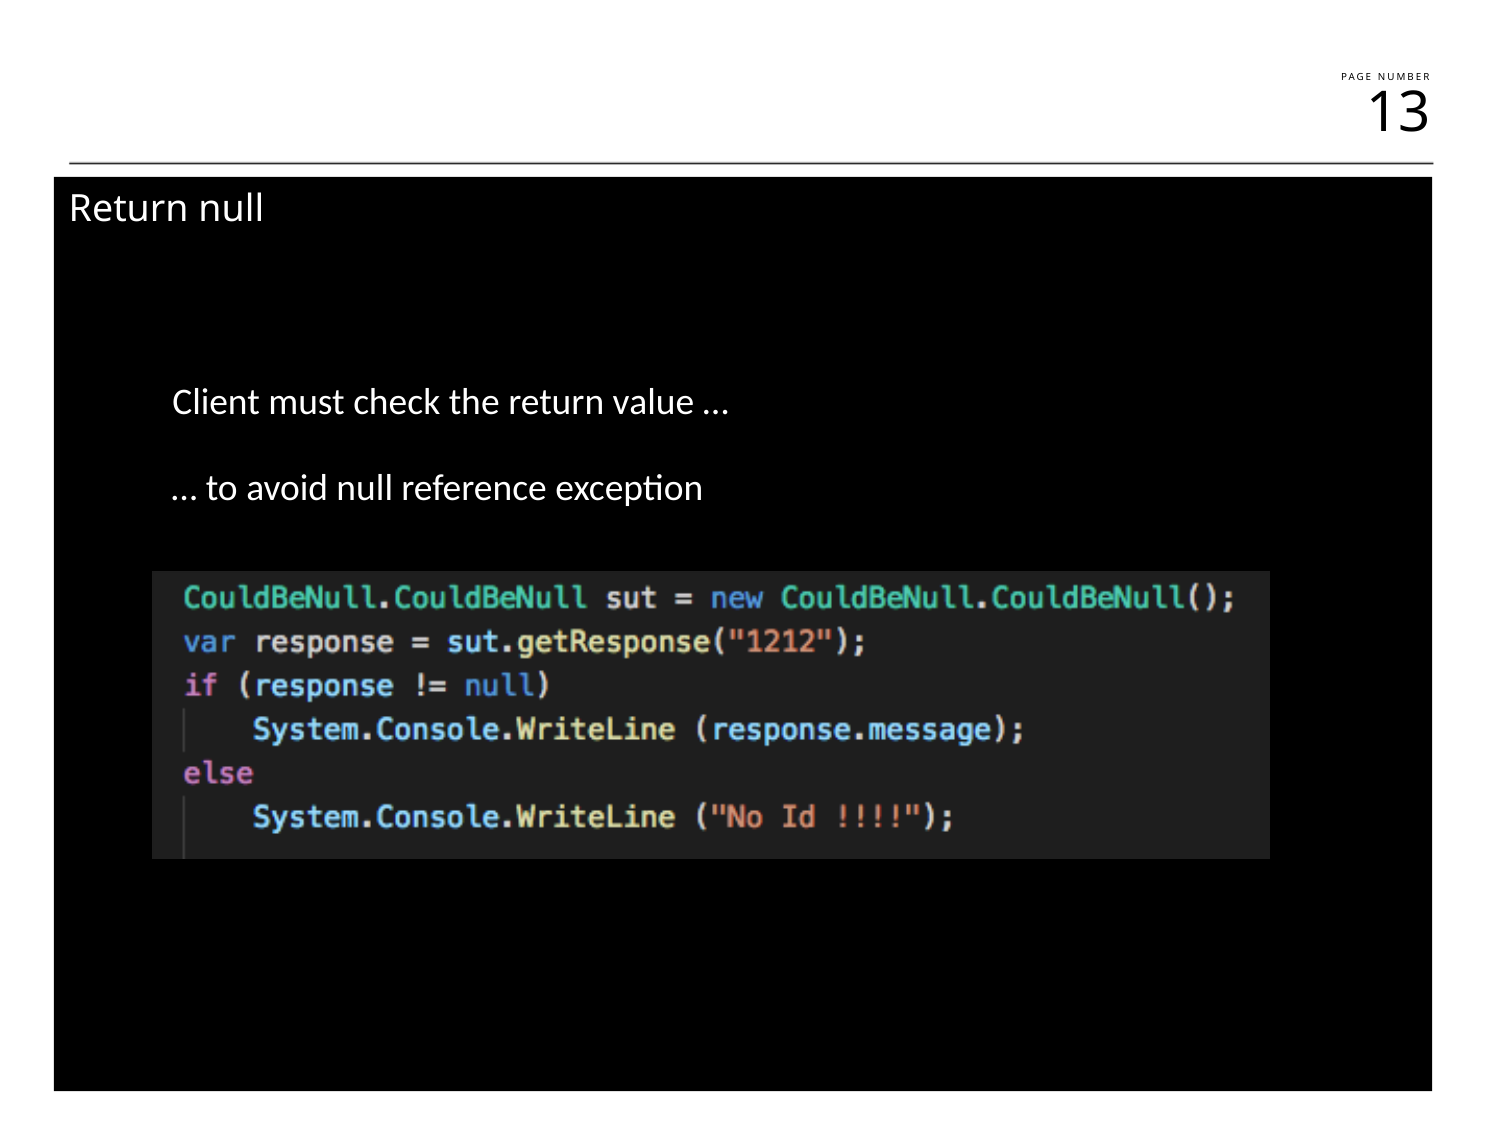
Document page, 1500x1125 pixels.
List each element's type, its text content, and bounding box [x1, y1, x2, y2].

picture [152, 571, 1270, 860]
text_box Client must check the return value … [157, 370, 744, 430]
text_box … to avoid null reference exception [156, 455, 719, 516]
list Return null [53, 176, 1433, 1092]
